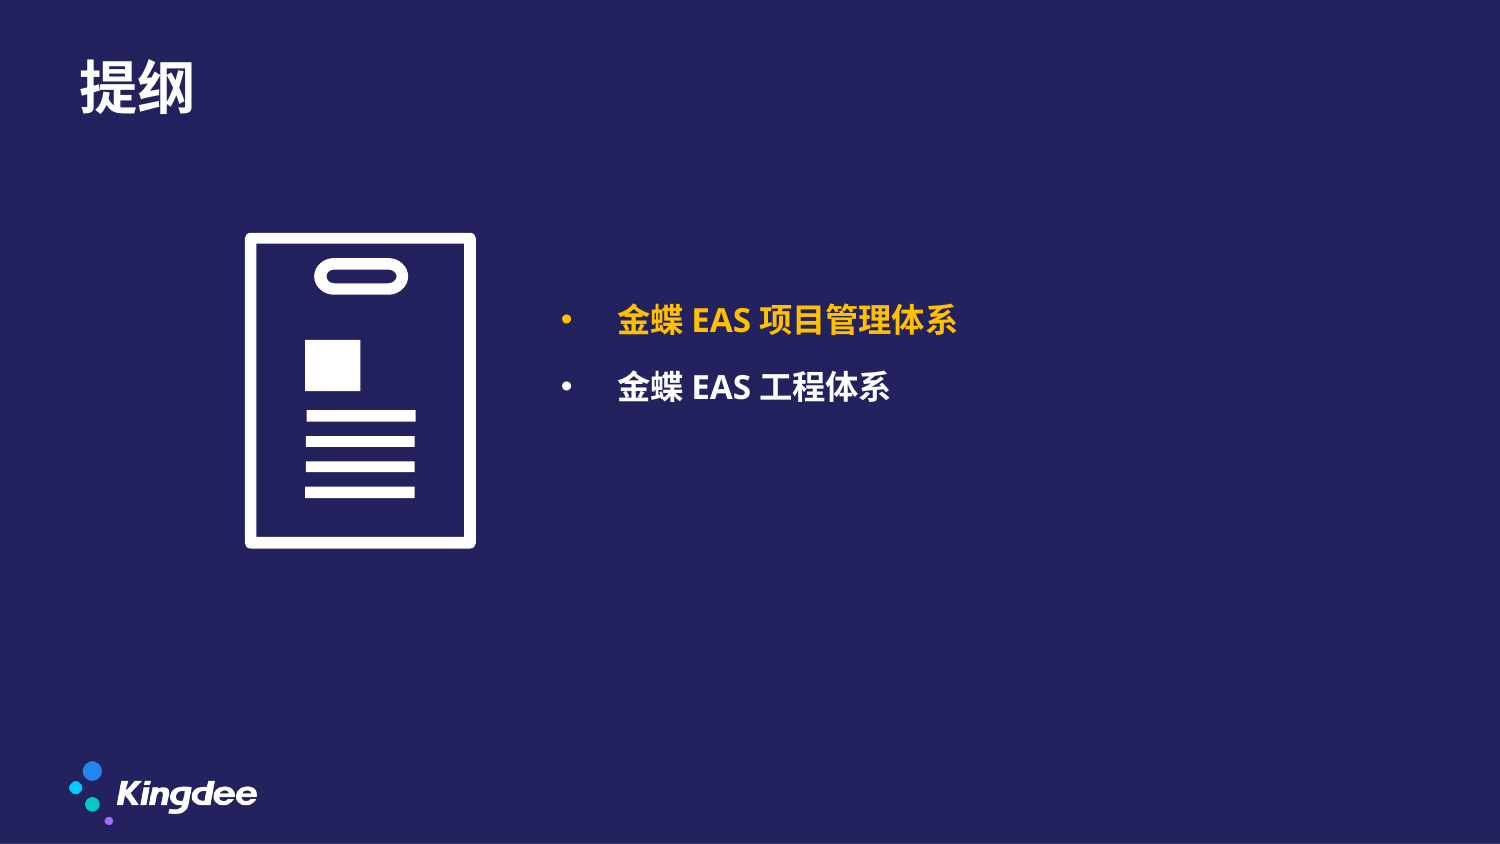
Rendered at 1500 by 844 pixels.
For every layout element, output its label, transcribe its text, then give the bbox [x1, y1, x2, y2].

text_box 提纲 [64, 43, 425, 129]
text_box [244, 232, 476, 549]
picture [69, 761, 257, 825]
text_box 金蝶EAS项目管理体系 金蝶EAS工程体系 [545, 271, 974, 414]
